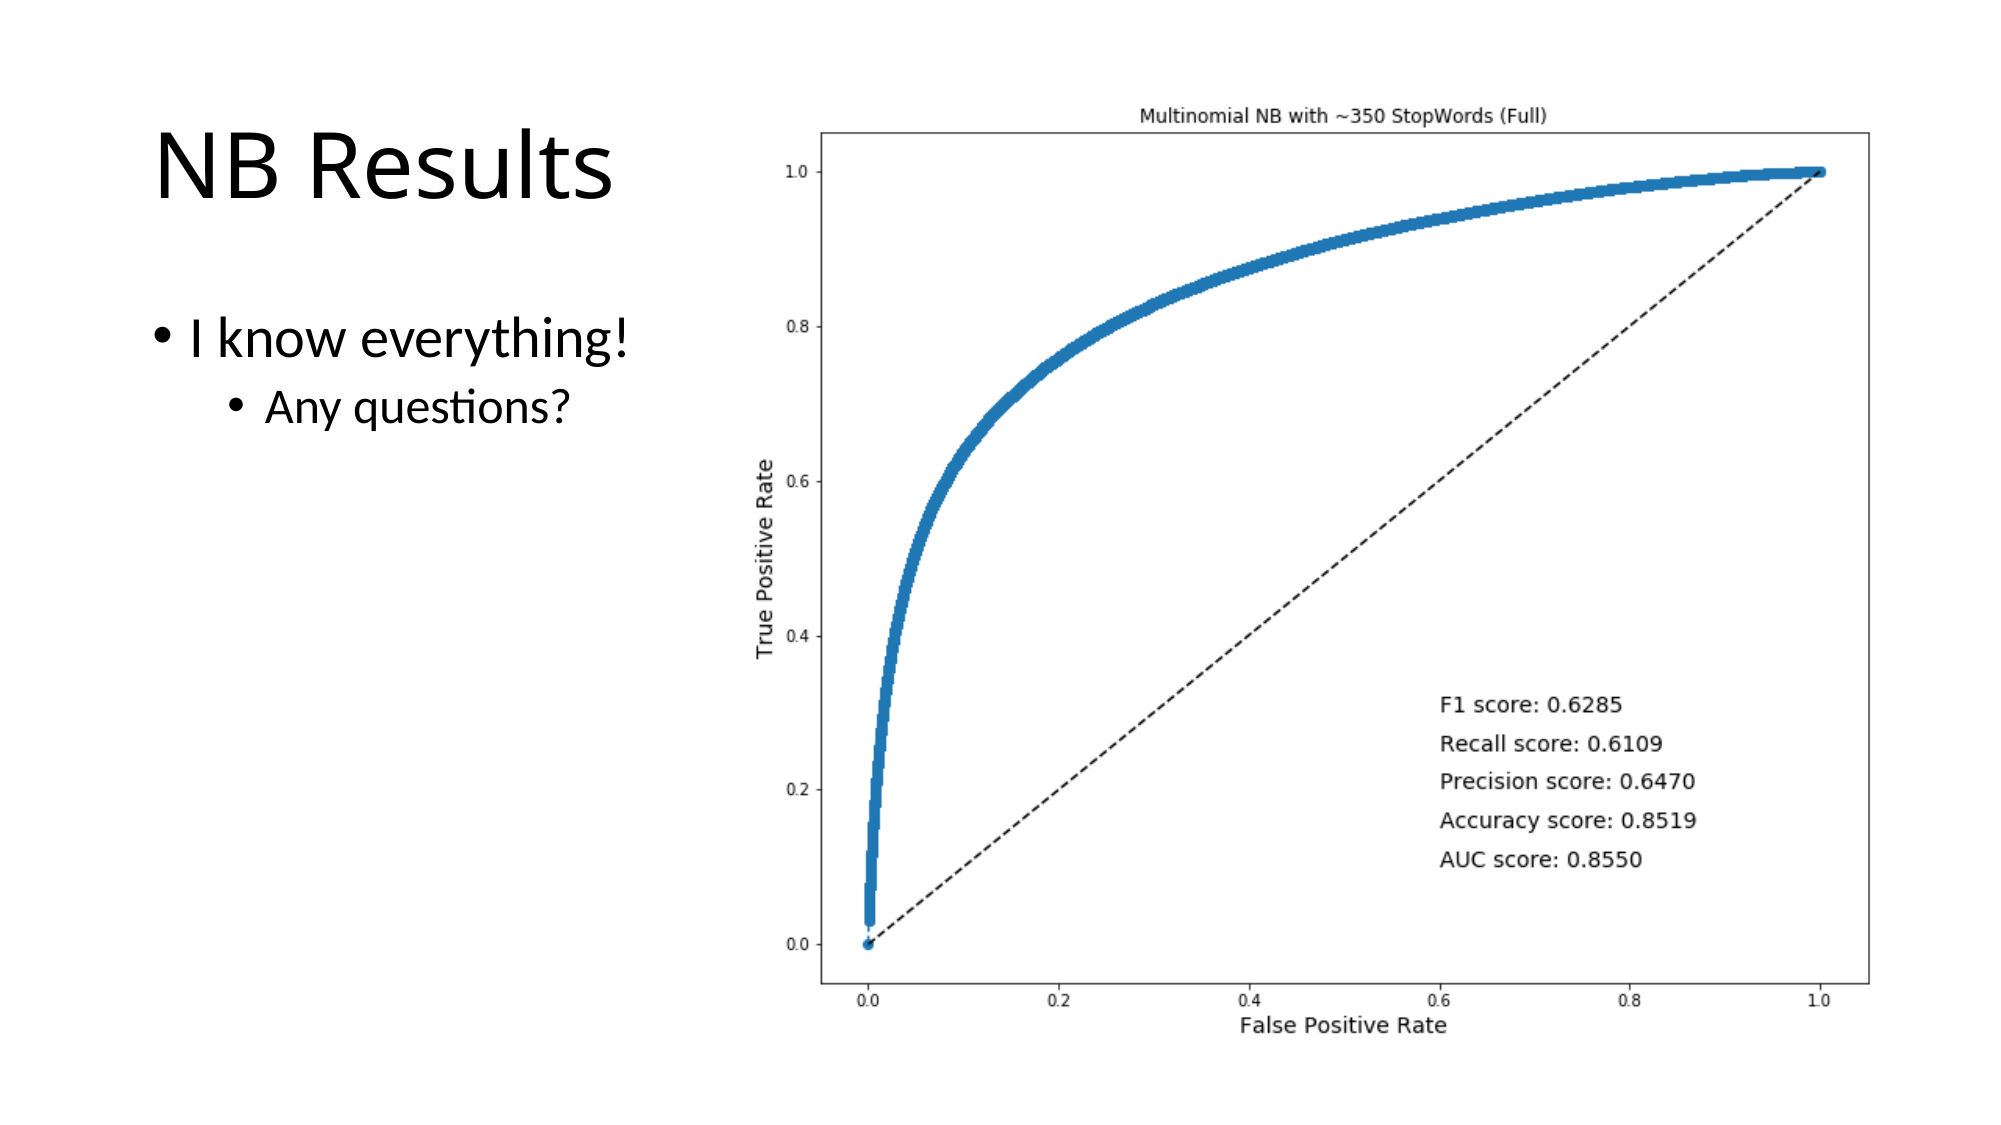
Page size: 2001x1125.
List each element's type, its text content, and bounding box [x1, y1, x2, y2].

picture [652, 0, 2000, 1124]
list I know everything! Any questions? [137, 299, 652, 1014]
title NB Results [137, 59, 652, 278]
